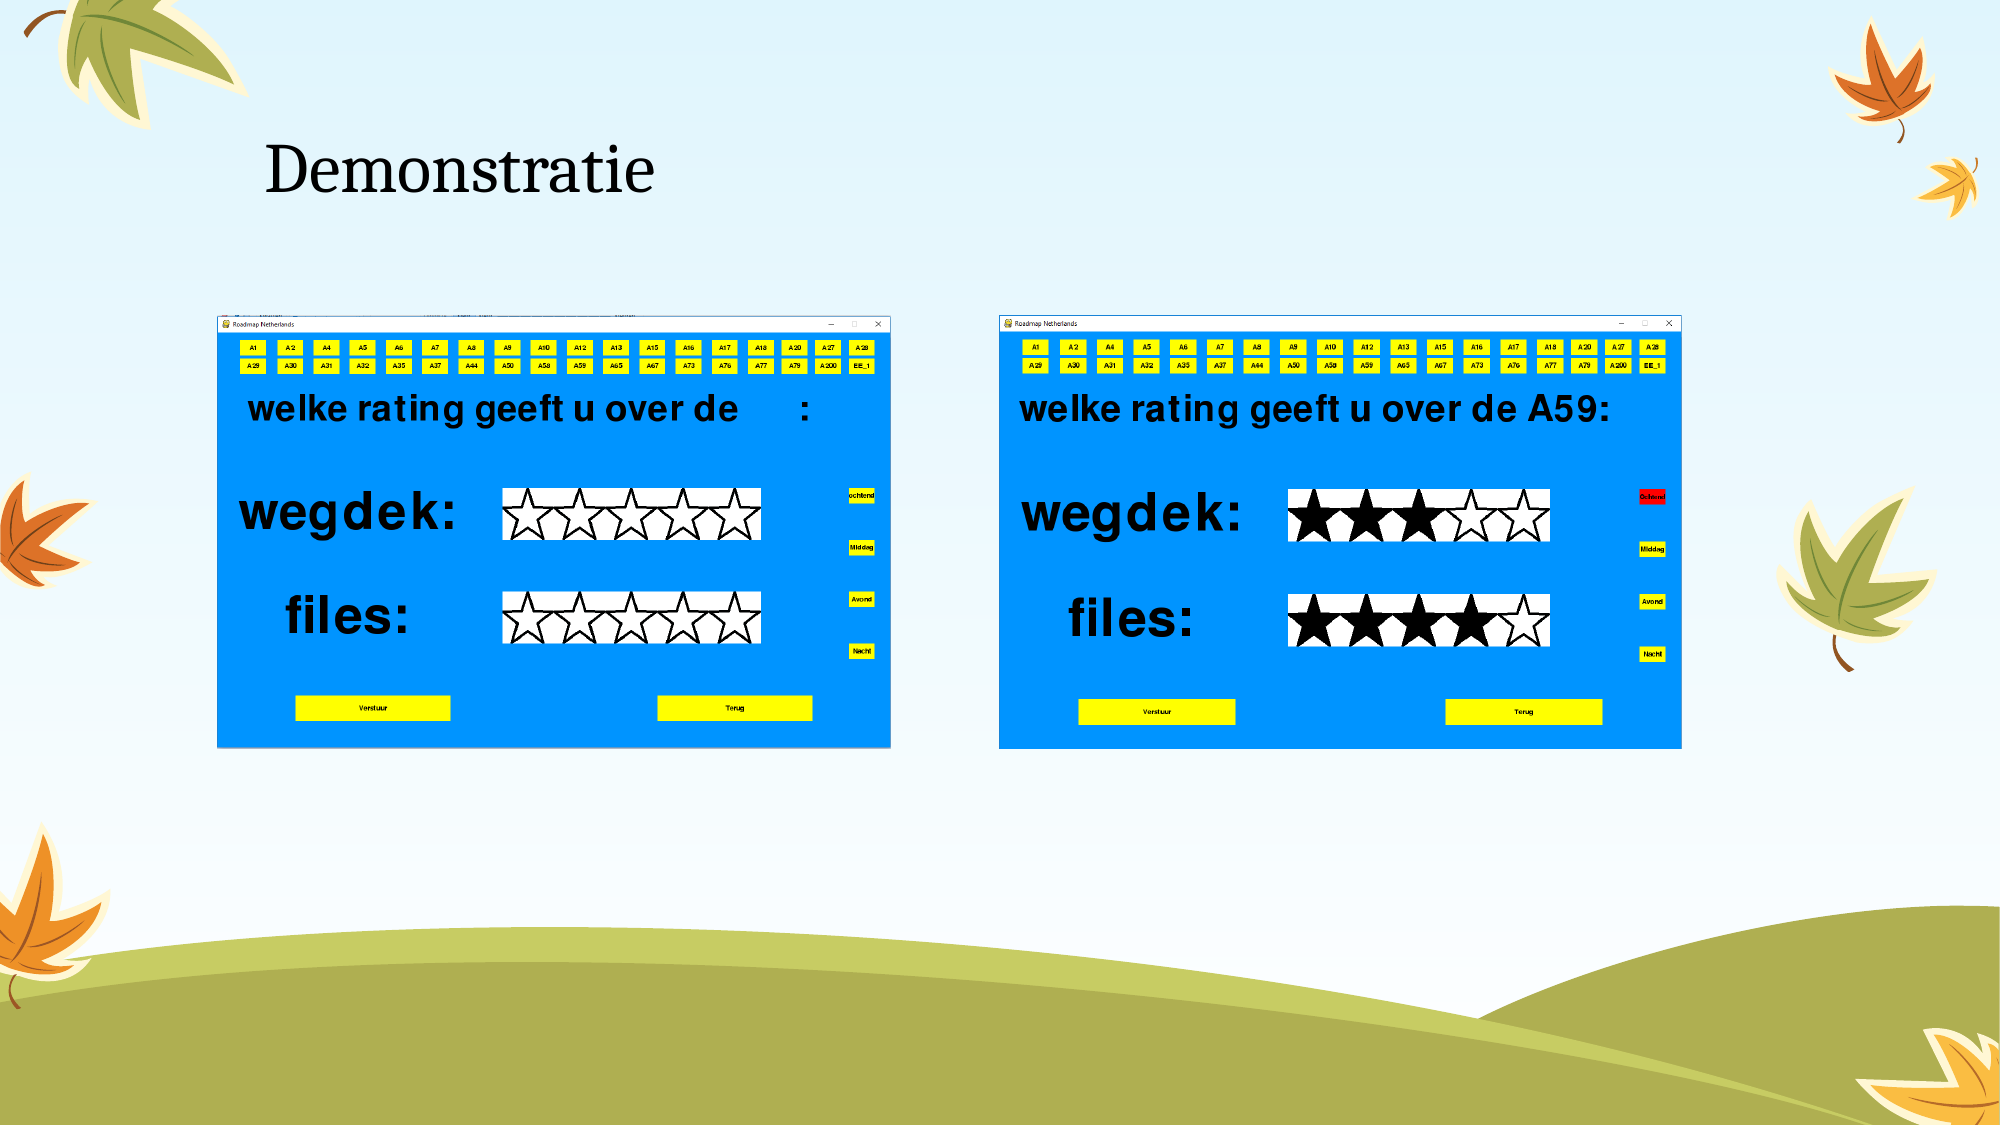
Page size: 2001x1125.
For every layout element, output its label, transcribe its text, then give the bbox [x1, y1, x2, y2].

picture [999, 315, 1682, 749]
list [216, 315, 891, 749]
title Demonstratie [249, 12, 1749, 216]
